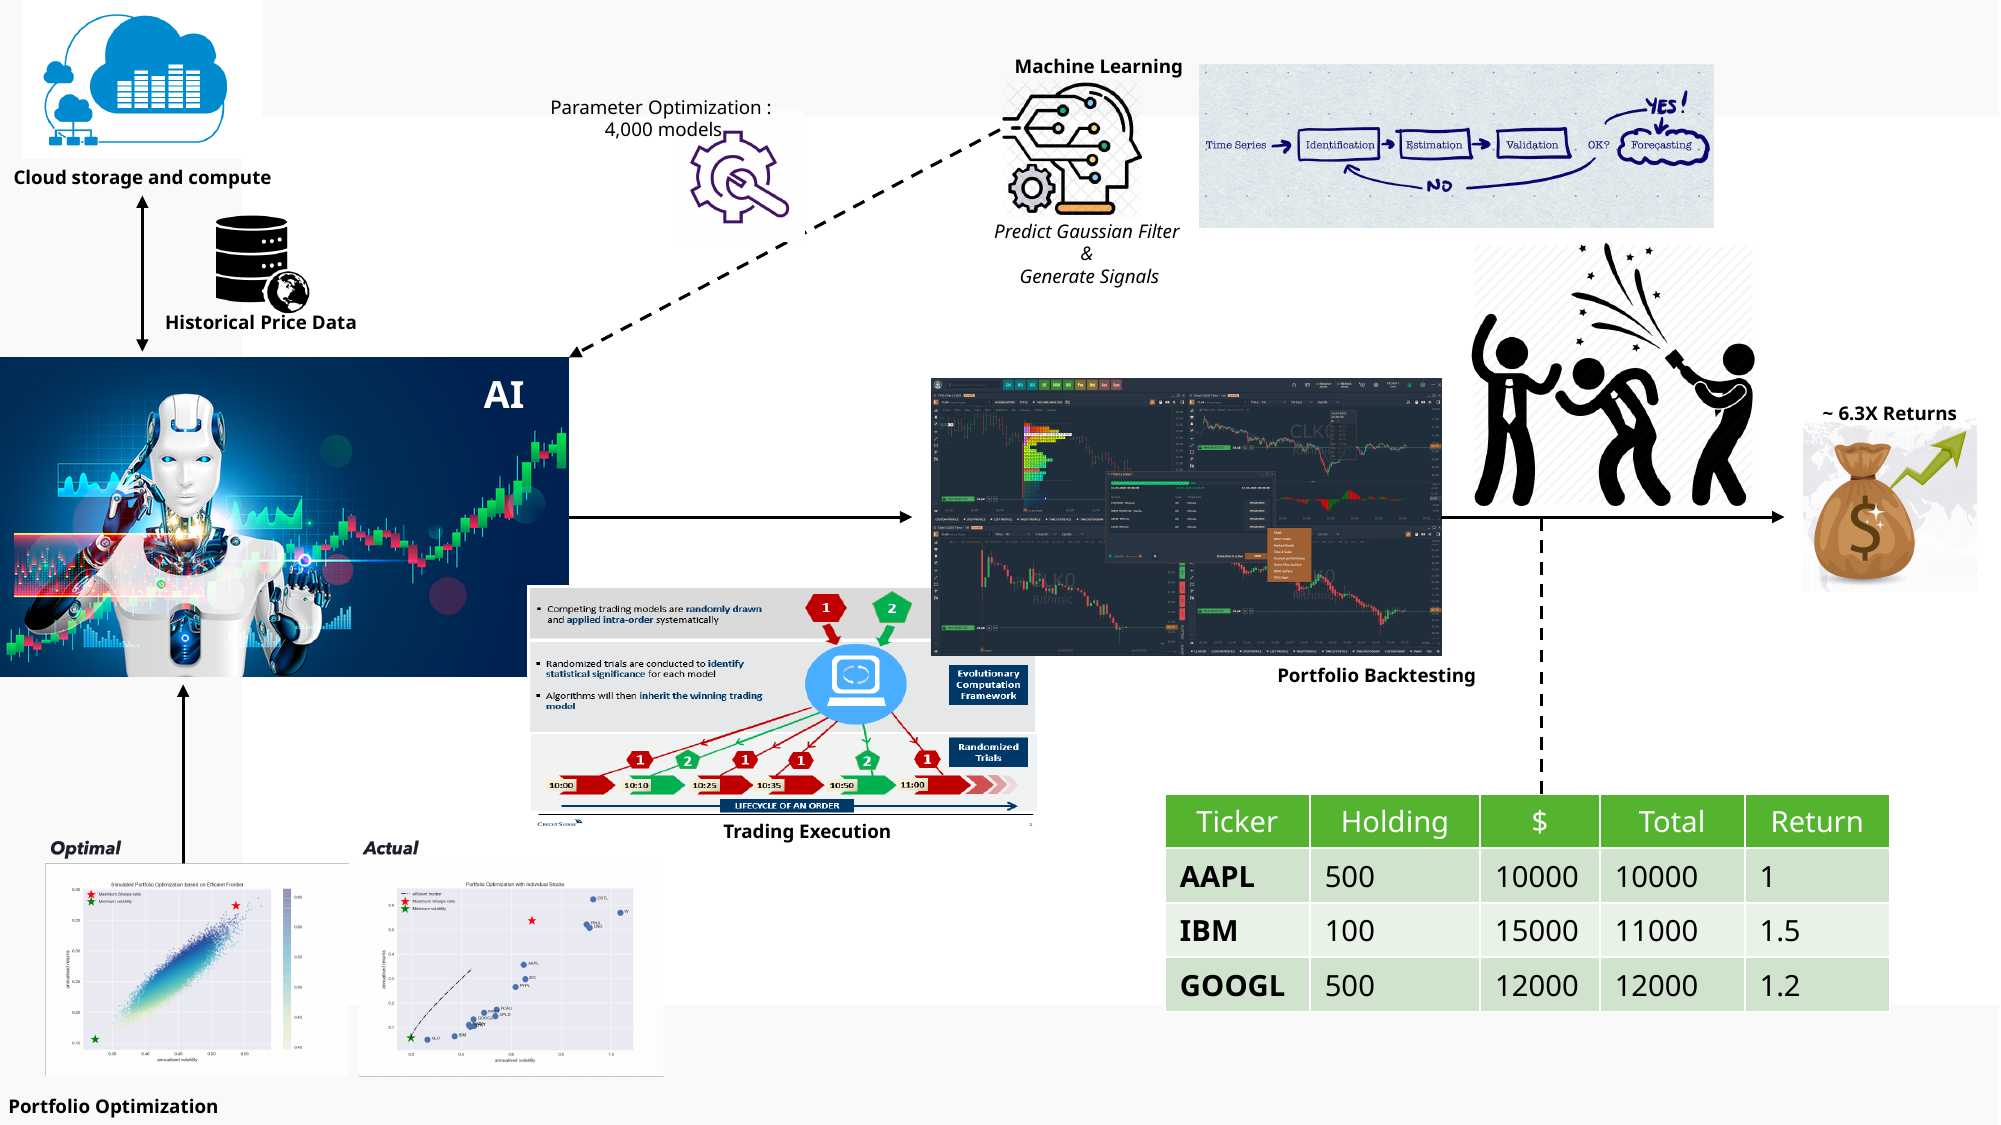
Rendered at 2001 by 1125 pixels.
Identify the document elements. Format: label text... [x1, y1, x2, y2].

table_cell AAPL [1166, 849, 1309, 902]
picture [674, 111, 805, 242]
table_cell 1.2 [1746, 958, 1889, 1011]
table_cell 11000 [1601, 904, 1744, 956]
picture [1470, 243, 1755, 506]
table_header Holding [1311, 795, 1479, 847]
table_cell 12000 [1601, 958, 1744, 1011]
table_header Ticker [1166, 795, 1309, 847]
text_box Predict Gaussian Filter & Generate Signals [1000, 212, 1236, 295]
text_box Trading Execution [708, 812, 1274, 850]
table_cell GOOGL [1166, 958, 1309, 1011]
table_cell 500 [1311, 849, 1479, 902]
table_cell 10000 [1481, 849, 1599, 902]
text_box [153, 206, 370, 341]
table_header Total [1601, 795, 1744, 847]
table_cell 1.5 [1746, 904, 1889, 956]
table_cell IBM [1166, 904, 1309, 956]
picture [1199, 64, 1714, 228]
text_box Machine Learning [999, 47, 1380, 85]
table_cell 1 [1746, 849, 1889, 902]
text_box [568, 129, 1000, 358]
table_cell 10000 [1601, 849, 1744, 902]
picture [0, 357, 1442, 1077]
picture [1000, 76, 1144, 221]
table_header Return [1746, 795, 1889, 847]
text_box Portfolio Backtesting [1262, 656, 1496, 694]
table_cell 12000 [1481, 958, 1599, 1011]
text_box Portfolio Optimization [0, 1087, 373, 1125]
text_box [0, 0, 285, 197]
text_box ~ 6.3X Returns [1803, 393, 1977, 418]
table_cell 100 [1311, 904, 1479, 956]
picture [1803, 418, 1977, 592]
table_cell 500 [1311, 958, 1479, 1011]
text_box Parameter Optimization : 4,000 models [535, 87, 787, 148]
table_header $ [1481, 795, 1599, 847]
table_cell 15000 [1481, 904, 1599, 956]
